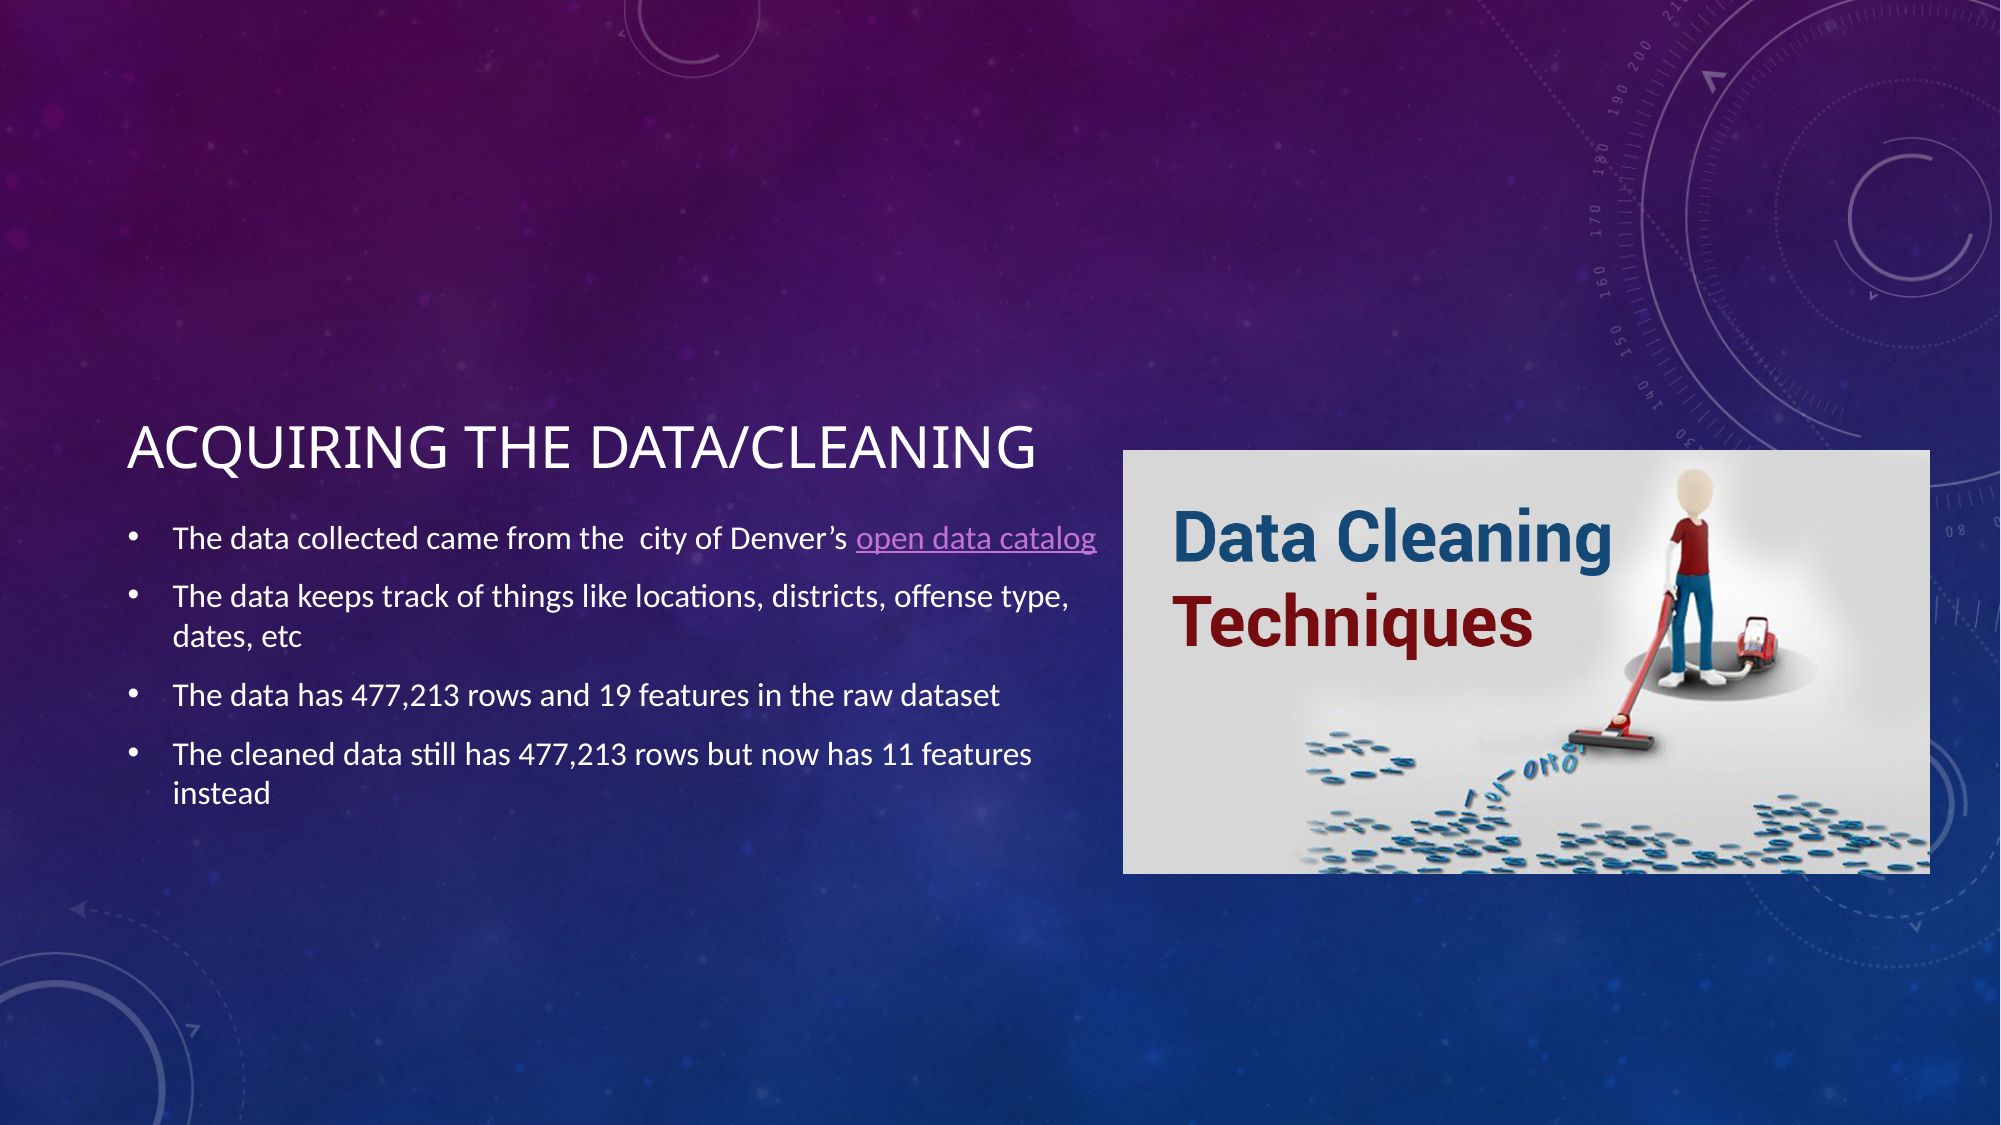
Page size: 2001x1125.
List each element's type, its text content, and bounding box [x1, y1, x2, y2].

list The data collected came from the city of Denver’s open data catalog The data keeps track of things like locations, districts, offense type, dates, etc The data has 477,213 rows and 19 features in the raw dataset The cleaned data still has 477,213 rows but now has 11 features instead [112, 508, 1117, 850]
picture [0, 0, 2001, 1125]
title Acquiring the data/cleaning [112, 262, 1124, 488]
